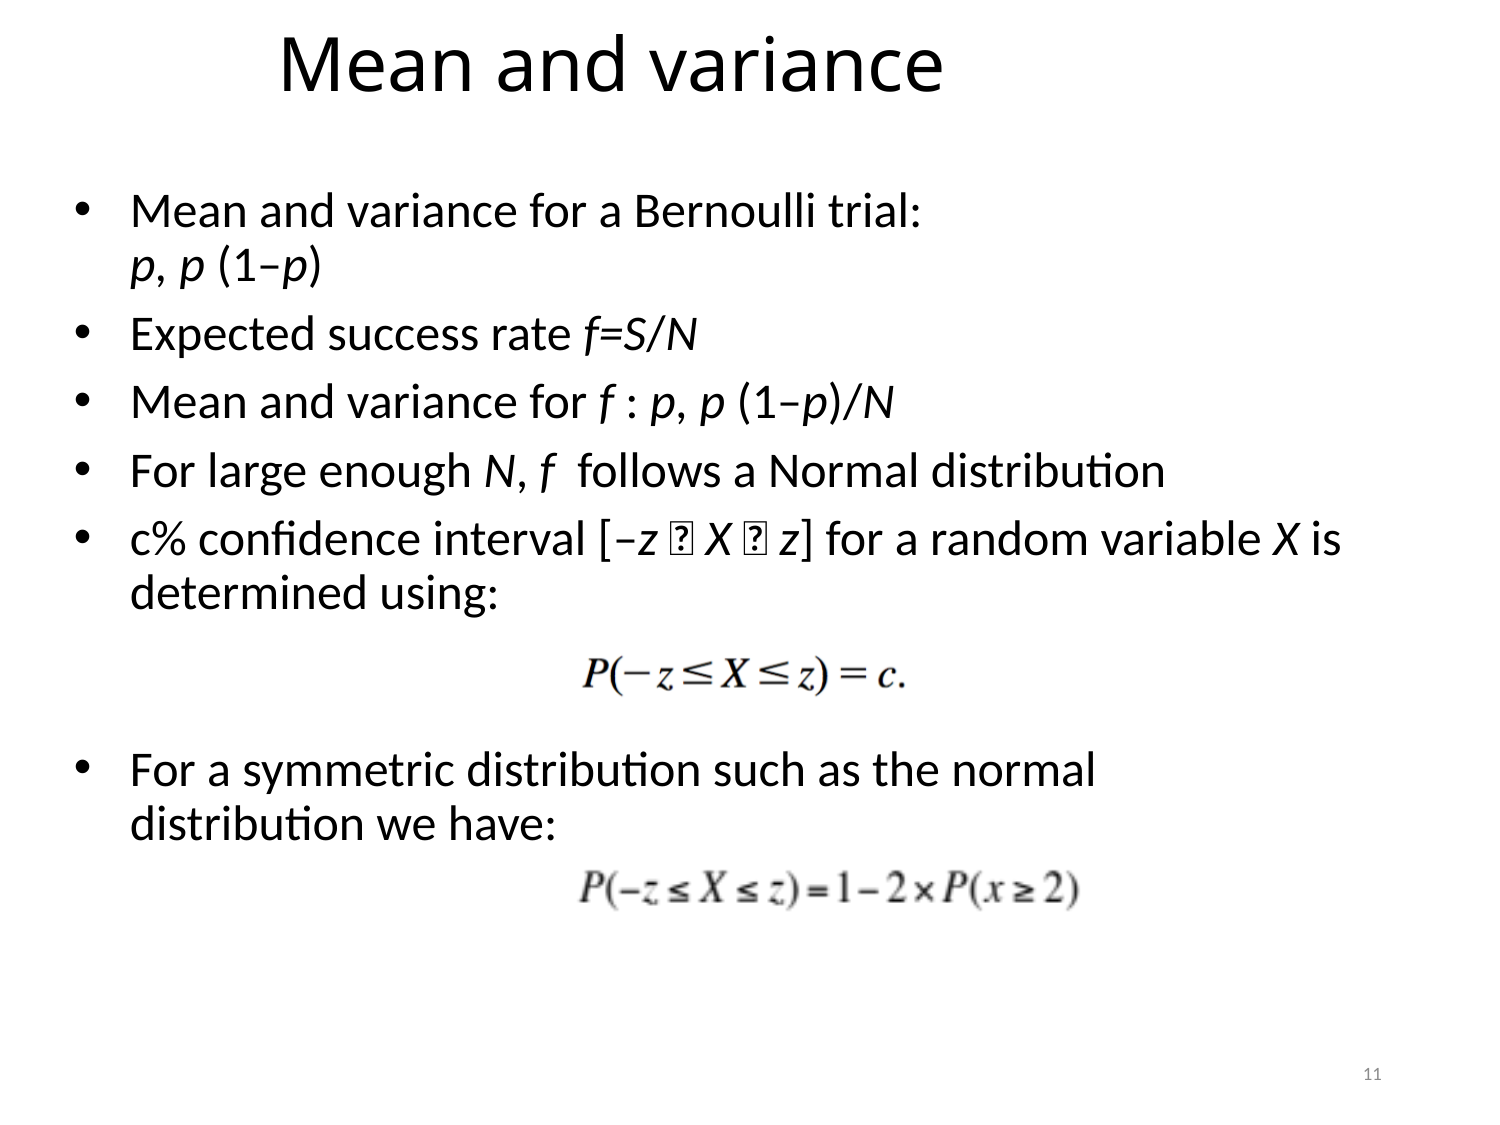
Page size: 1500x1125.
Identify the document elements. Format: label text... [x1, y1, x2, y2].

picture [568, 634, 934, 712]
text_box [573, 863, 1083, 918]
text_box Mean and variance for a Bernoulli trial: p, p (1–p) Expected success rate f=S/N Mean and variance for f : p, p (1–p)/N For large enough N, f follows a Normal distribution c% confidence interval [–z  X  z] for a random variable X is determined using: For a symmetric distribution such as the normal distribution we have: [58, 177, 1359, 912]
slide_number 11 [1059, 1042, 1397, 1103]
title Mean and variance [262, 0, 1500, 148]
